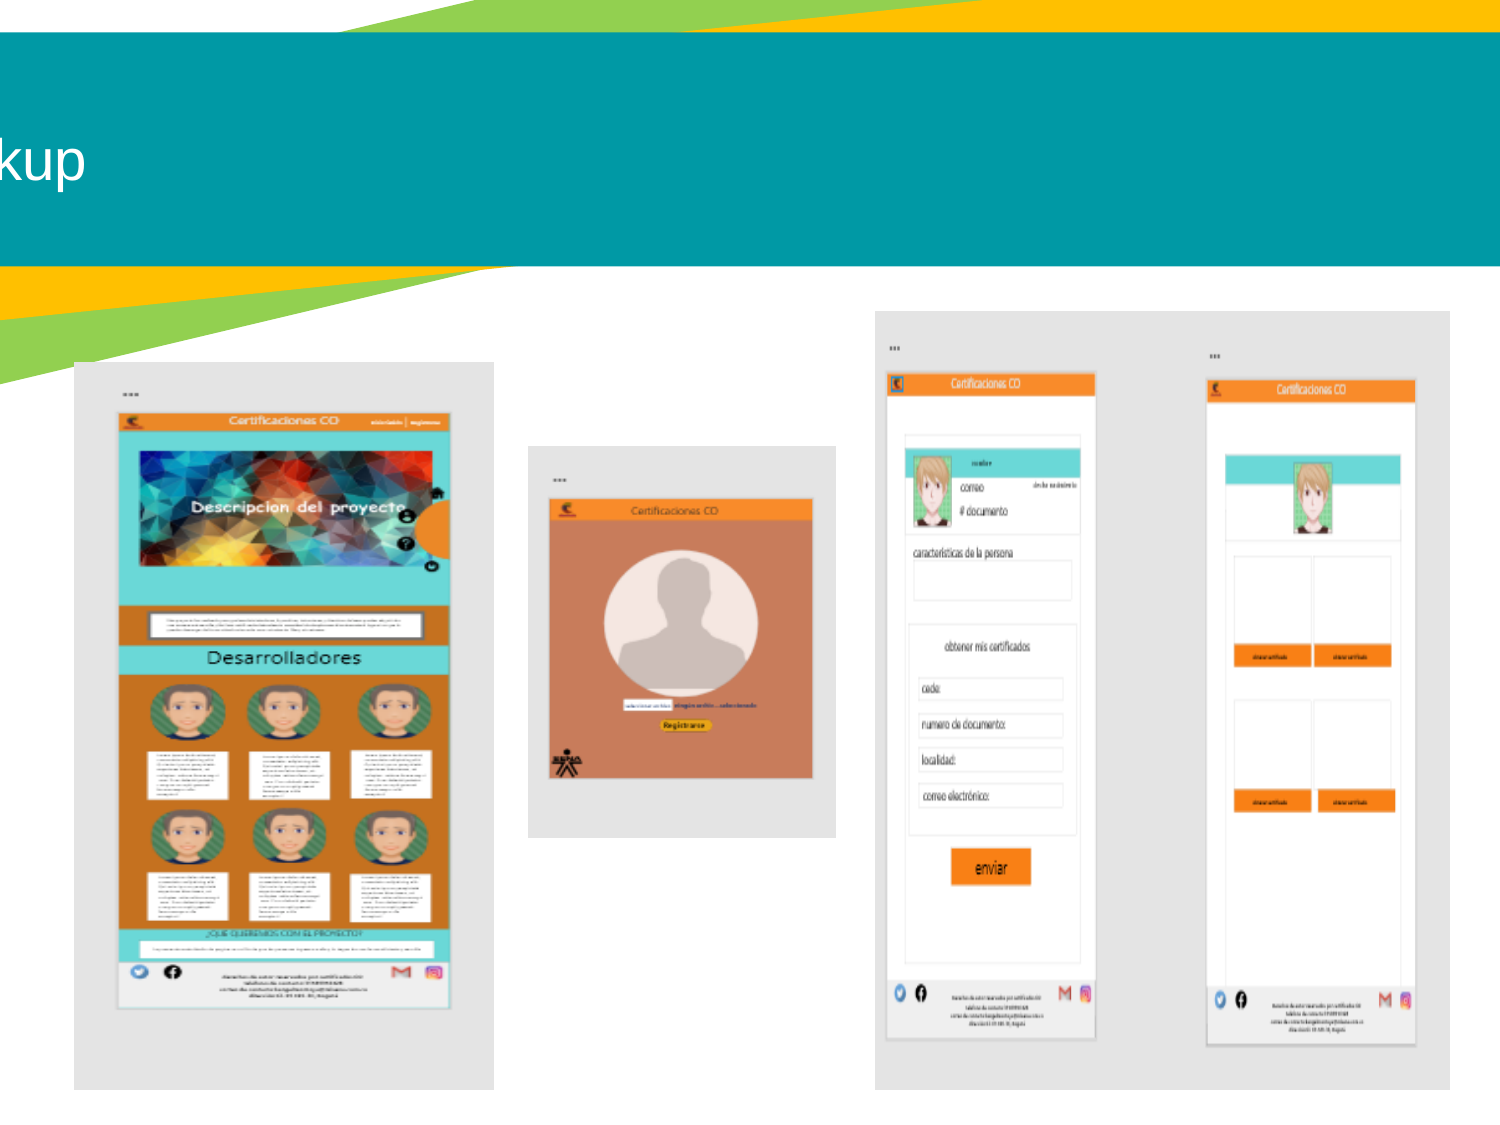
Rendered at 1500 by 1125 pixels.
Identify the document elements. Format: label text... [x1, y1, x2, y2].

picture [874, 311, 1451, 1090]
text_box Mockup [0, 114, 103, 200]
picture [527, 446, 836, 838]
picture [74, 362, 494, 1090]
